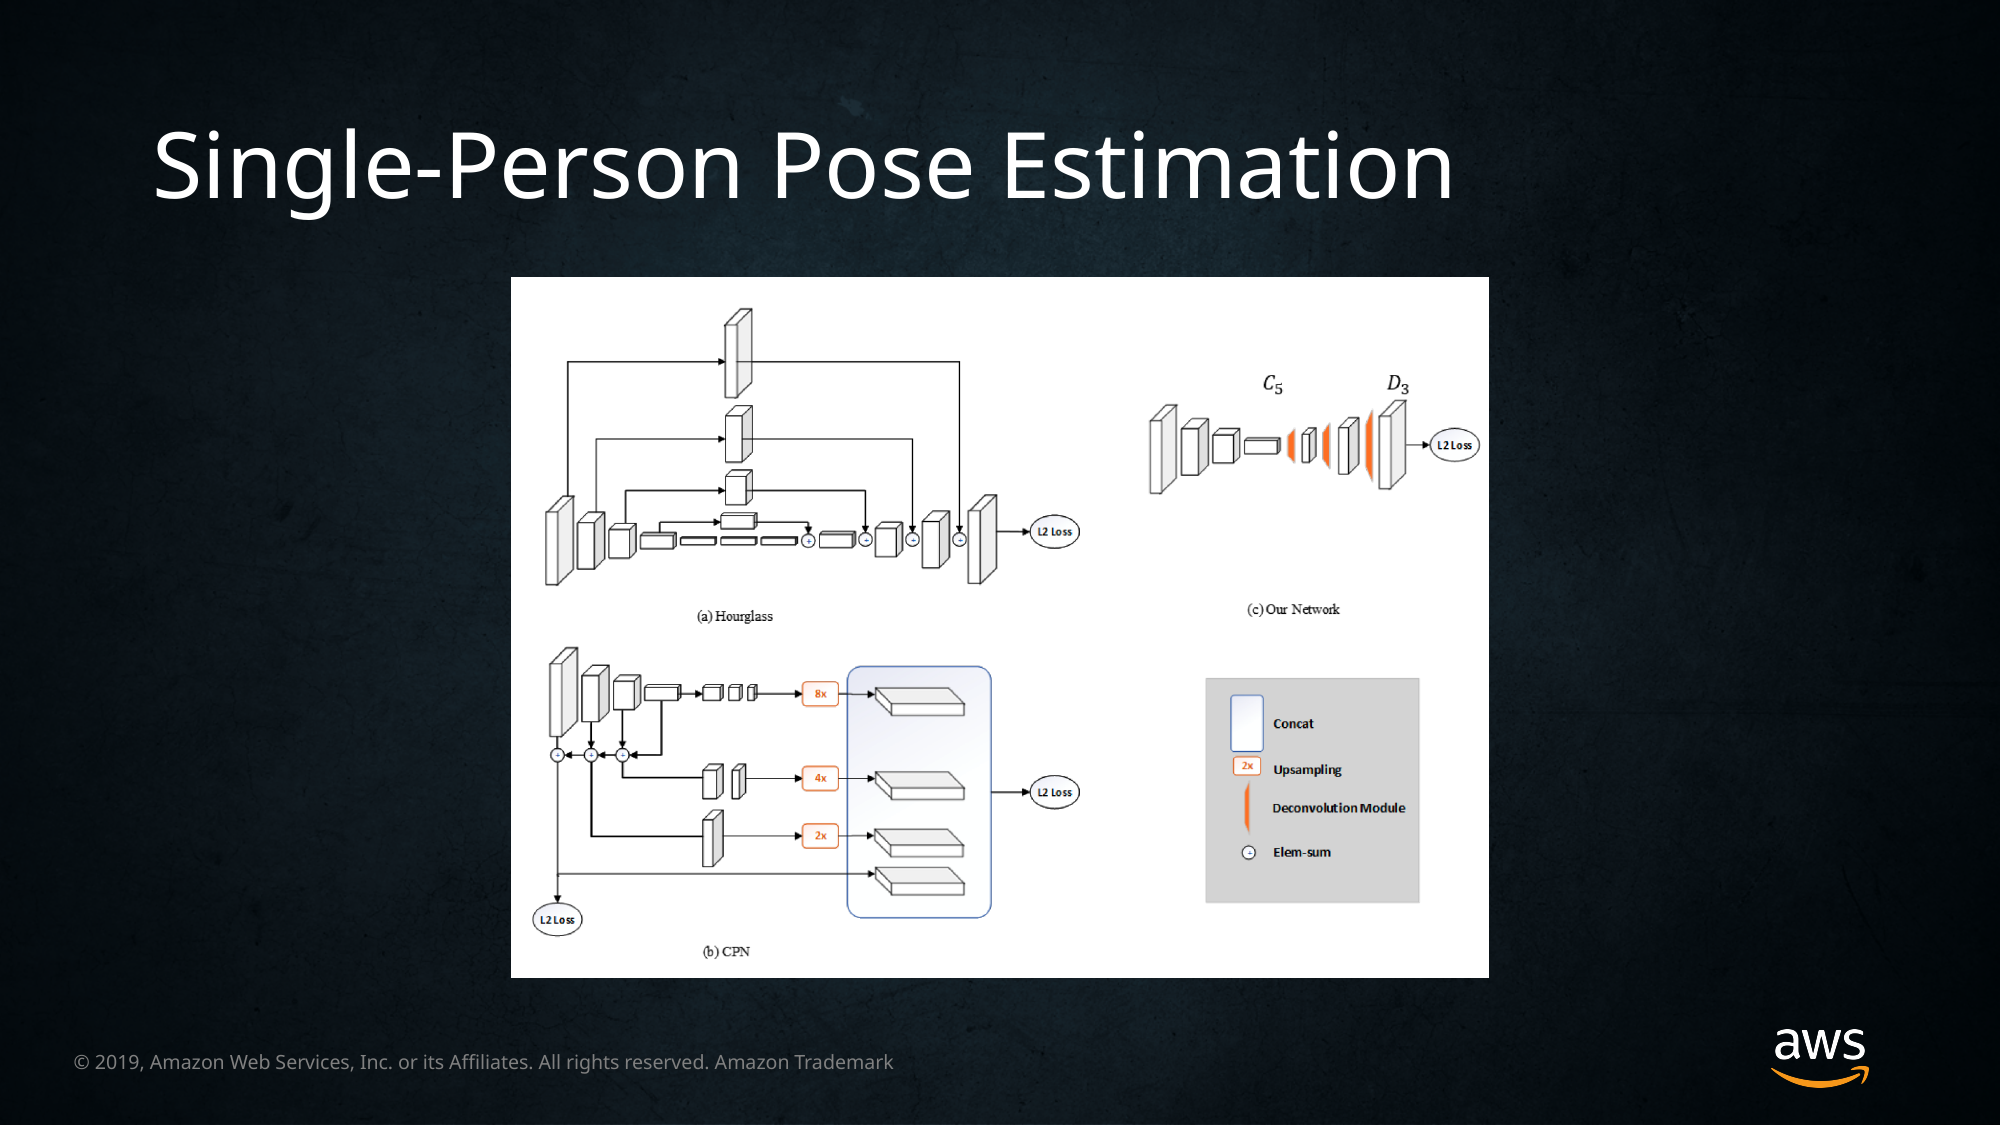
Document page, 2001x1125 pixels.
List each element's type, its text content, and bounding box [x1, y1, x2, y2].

title Single-Person Pose Estimation [137, 59, 1863, 278]
picture [0, 0, 2000, 1125]
